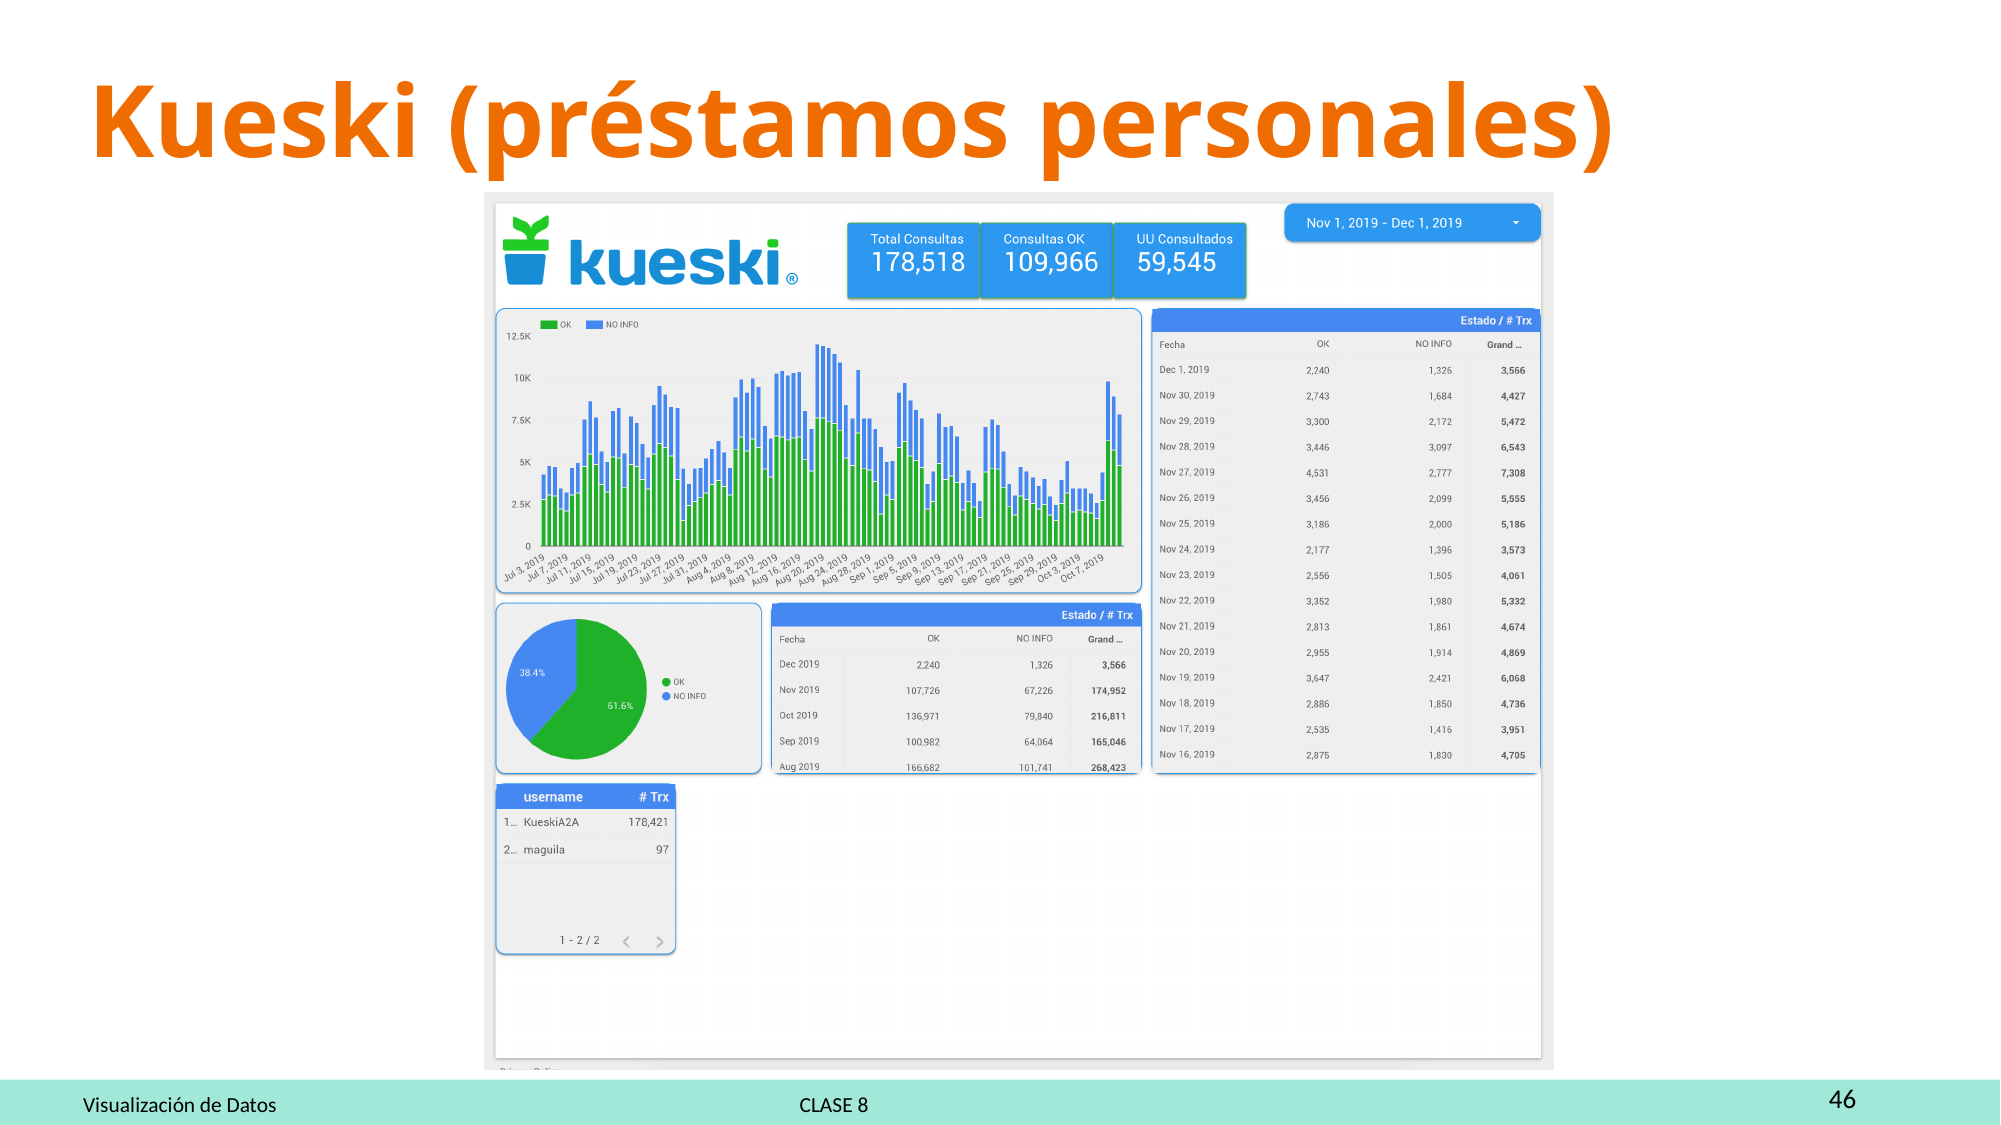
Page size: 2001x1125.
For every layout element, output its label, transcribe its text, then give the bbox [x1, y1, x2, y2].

picture [483, 192, 1554, 1071]
title Kueski (préstamos personales) [68, 37, 1932, 193]
